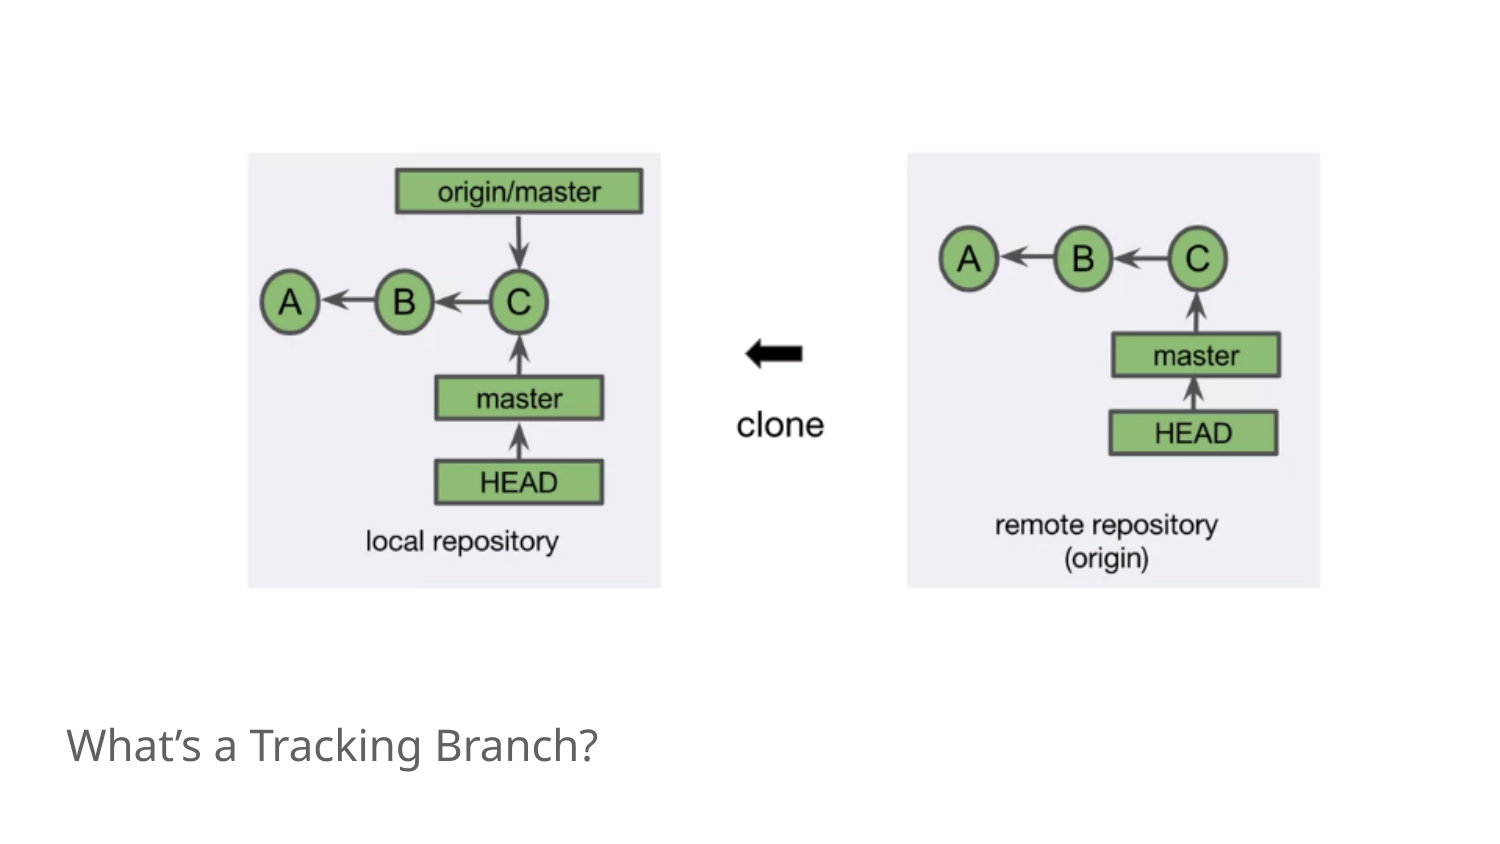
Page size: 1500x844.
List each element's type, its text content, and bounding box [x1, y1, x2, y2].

list What’s a Tracking Branch? [51, 695, 1036, 794]
picture [191, 114, 1361, 630]
